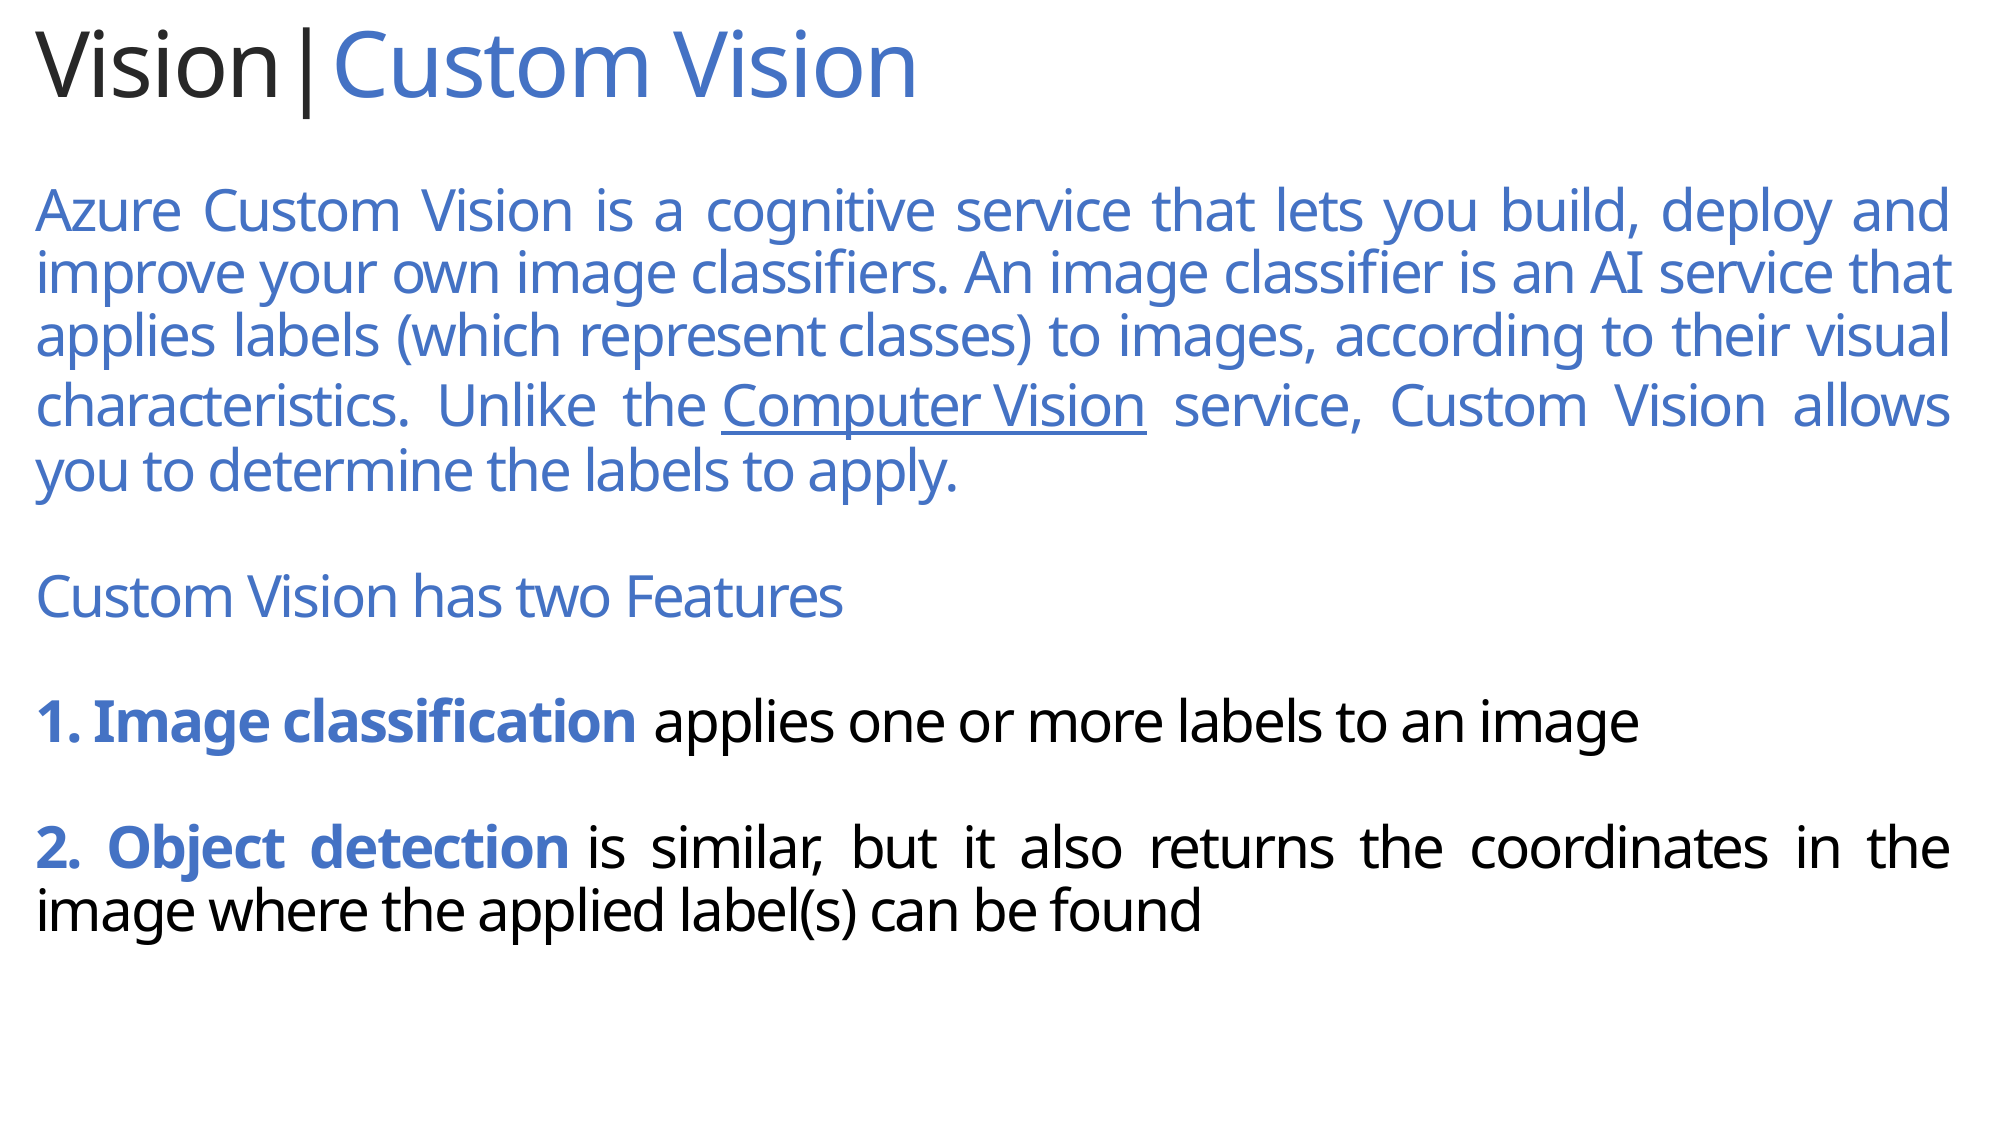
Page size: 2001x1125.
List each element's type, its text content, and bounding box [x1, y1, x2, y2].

text_box Vision|Custom Vision Azure Custom Vision is a cognitive service that lets you build, deploy and improve your own image classifiers. An image classifier is an AI service that applies labels (which represent classes) to images, according to their visual characteristics. Unlike the Computer Vision service, Custom Vision allows you to determine the labels to apply. Custom Vision has two Features 1. Image classification applies one or more labels to an image 2. Object detection is similar, but it also returns the coordinates in the image where the applied label(s) can be found . [20, 11, 1966, 1107]
